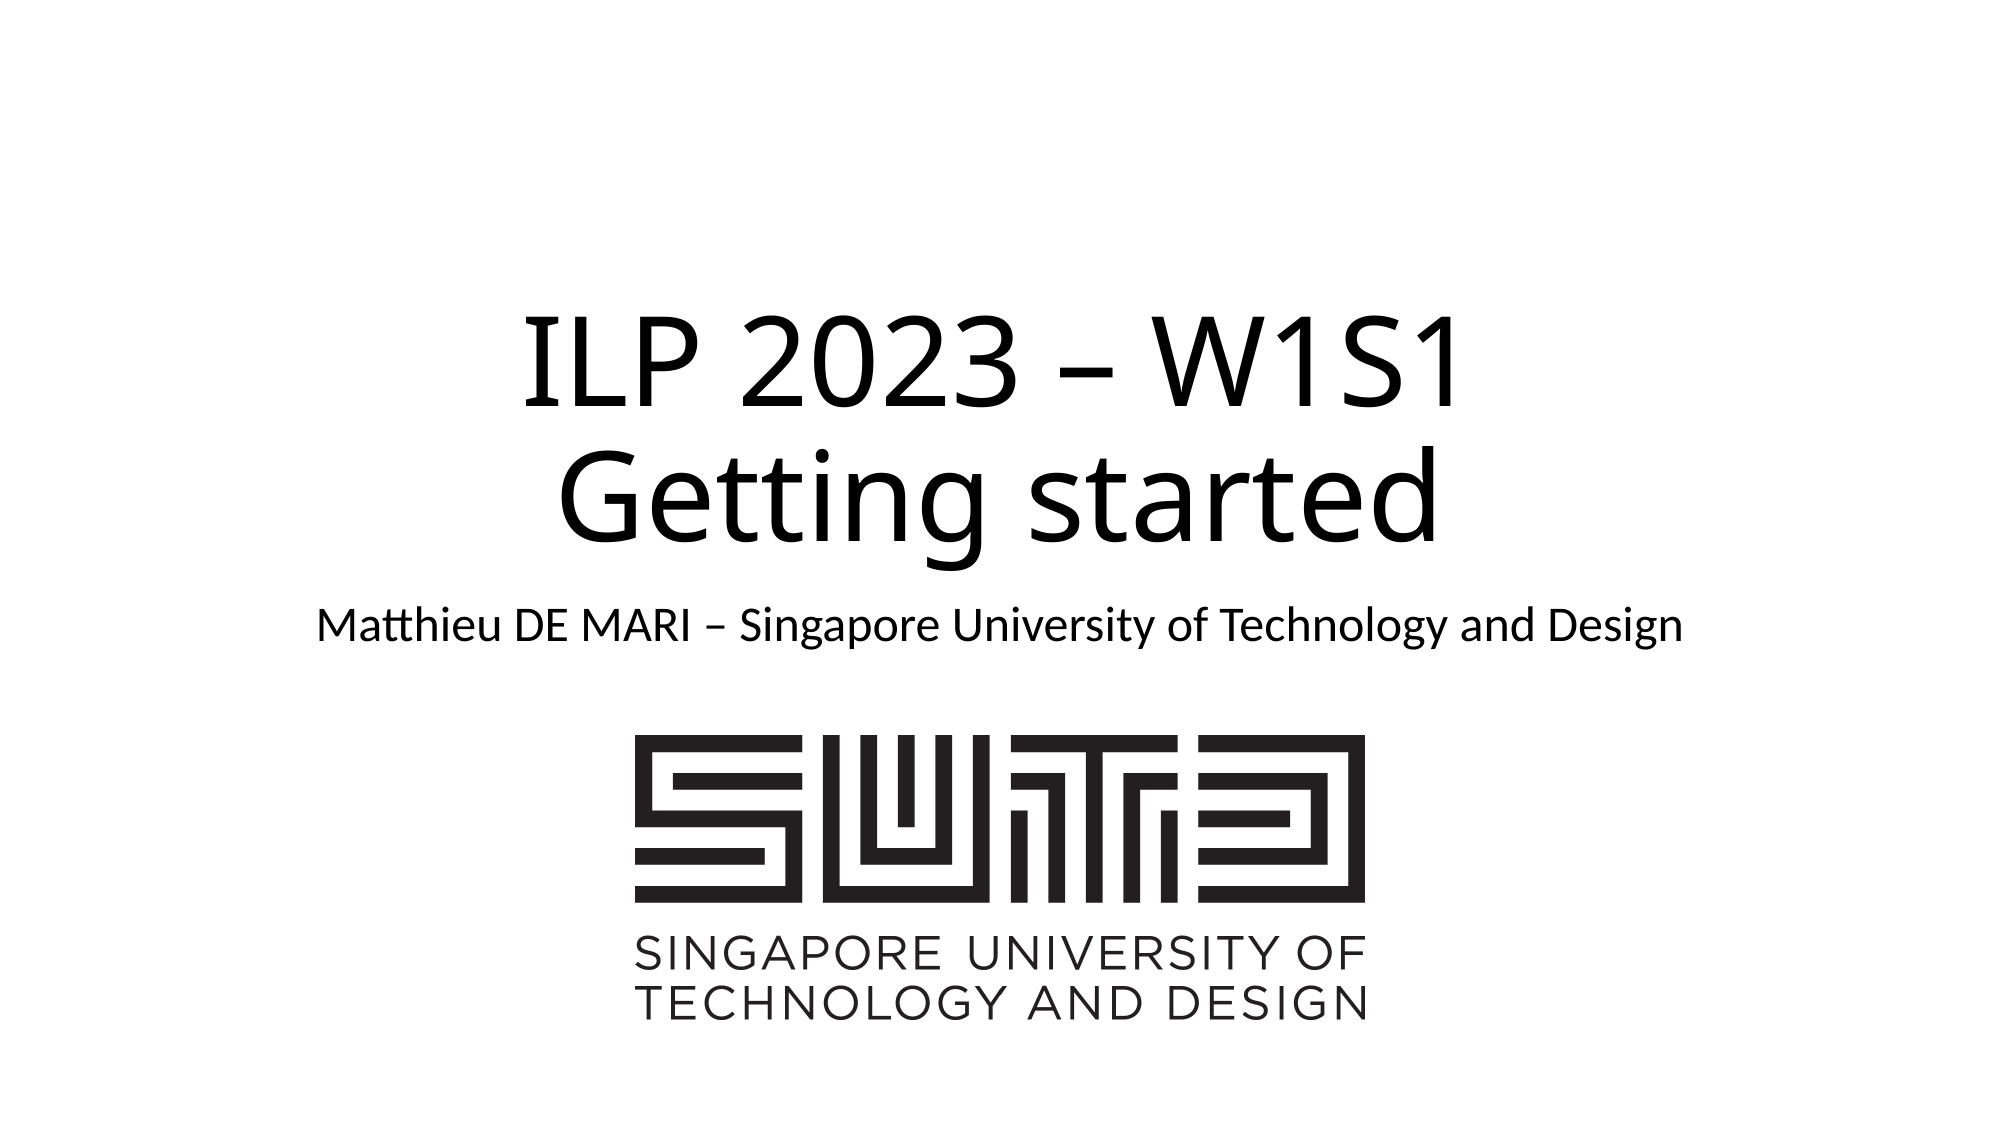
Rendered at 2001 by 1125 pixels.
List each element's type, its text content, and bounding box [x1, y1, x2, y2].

picture [635, 735, 1365, 1020]
subtitle Matthieu DE MARI – Singapore University of Technology and Design [249, 590, 1750, 863]
title ILP 2023 – W1S1 Getting started [249, 184, 1750, 576]
